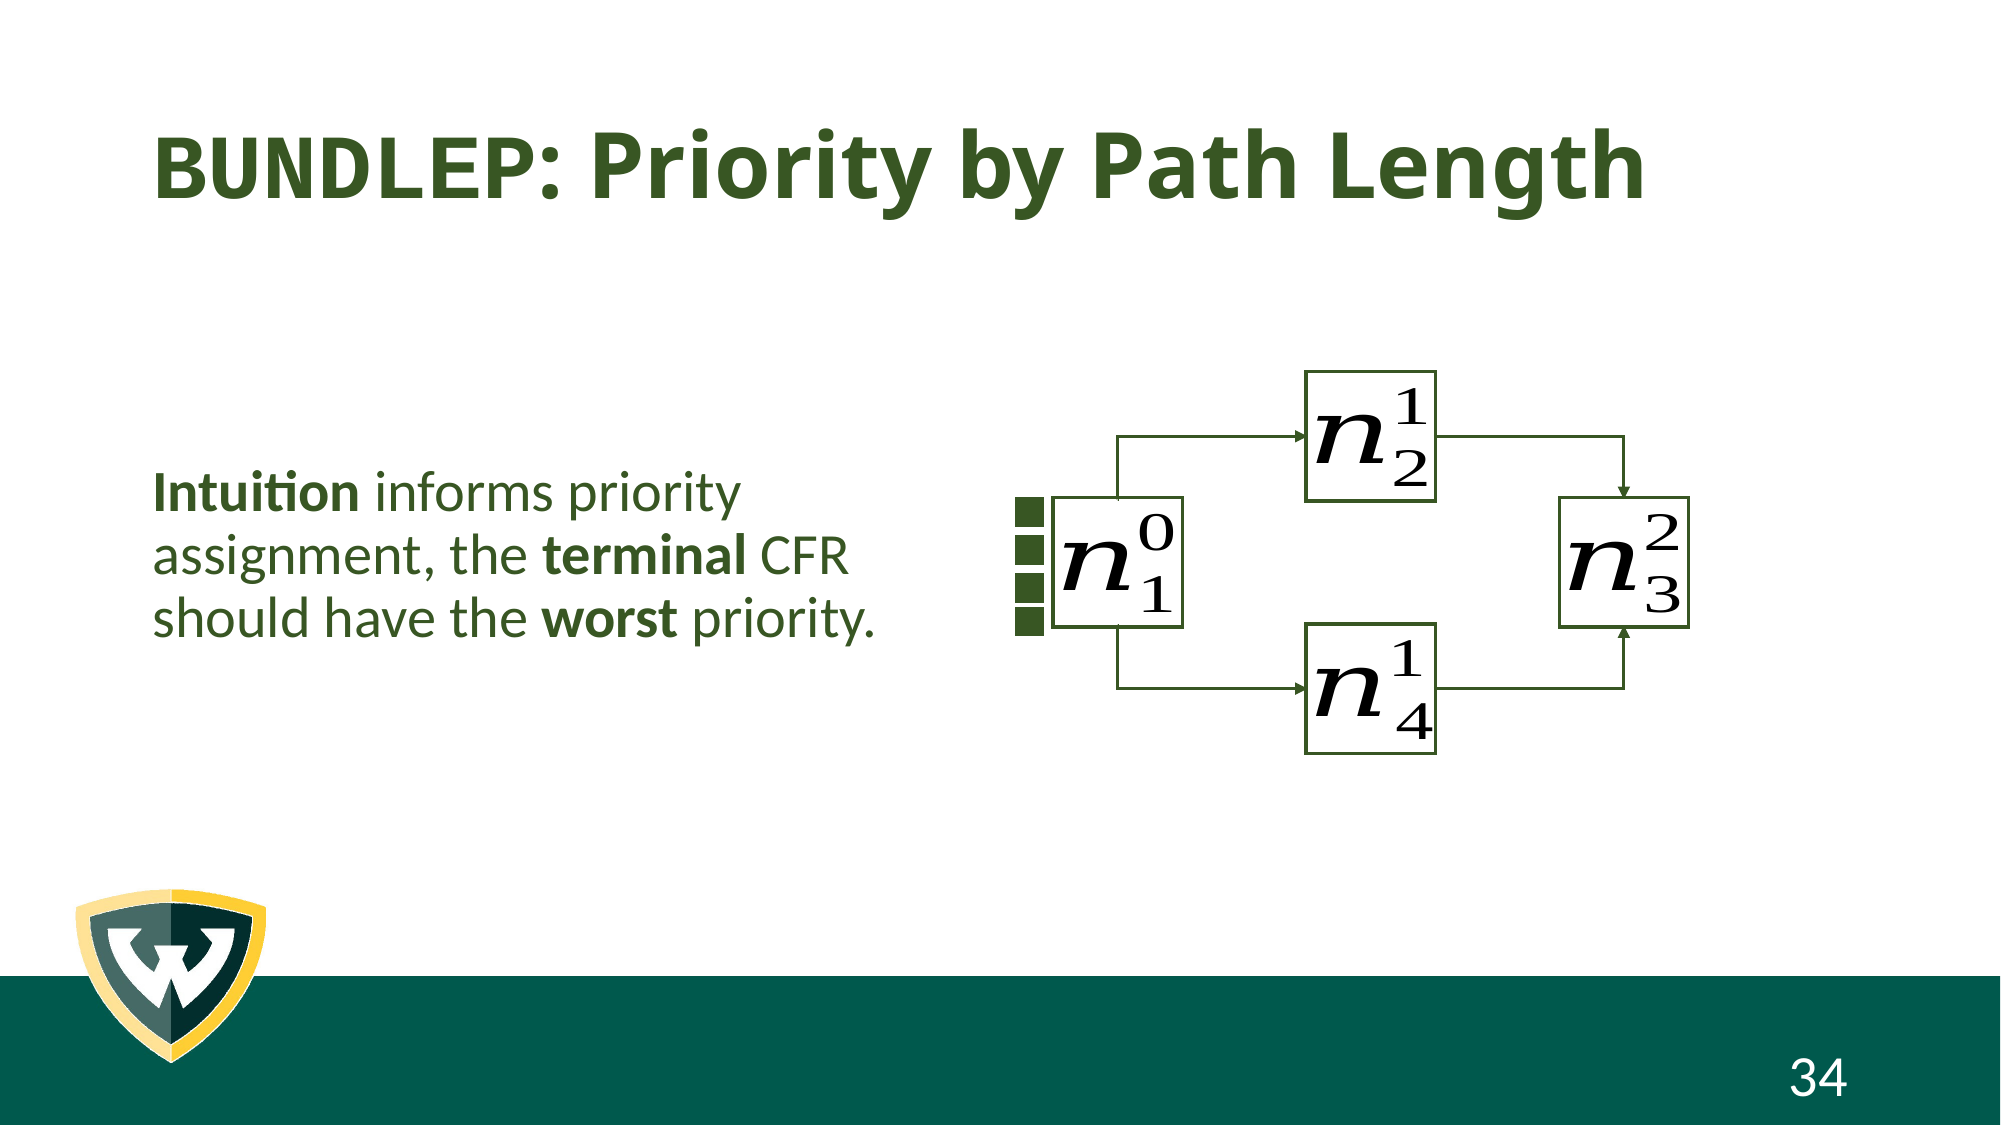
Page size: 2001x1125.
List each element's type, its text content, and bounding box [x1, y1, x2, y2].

text_box [1015, 573, 1044, 603]
list Intuition informs priority assignment, the terminal CFR should have the worst priority. [137, 299, 928, 812]
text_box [1181, 372, 1245, 562]
title BUNDLEP: Priority by Path Length [137, 59, 1863, 278]
picture [0, 0, 2001, 1125]
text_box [1433, 625, 1624, 689]
slide_number 34 [1412, 1042, 1863, 1103]
text_box [1015, 607, 1044, 636]
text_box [1180, 562, 1245, 753]
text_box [1433, 436, 1624, 500]
text_box [1015, 497, 1044, 527]
text_box [1015, 535, 1044, 565]
